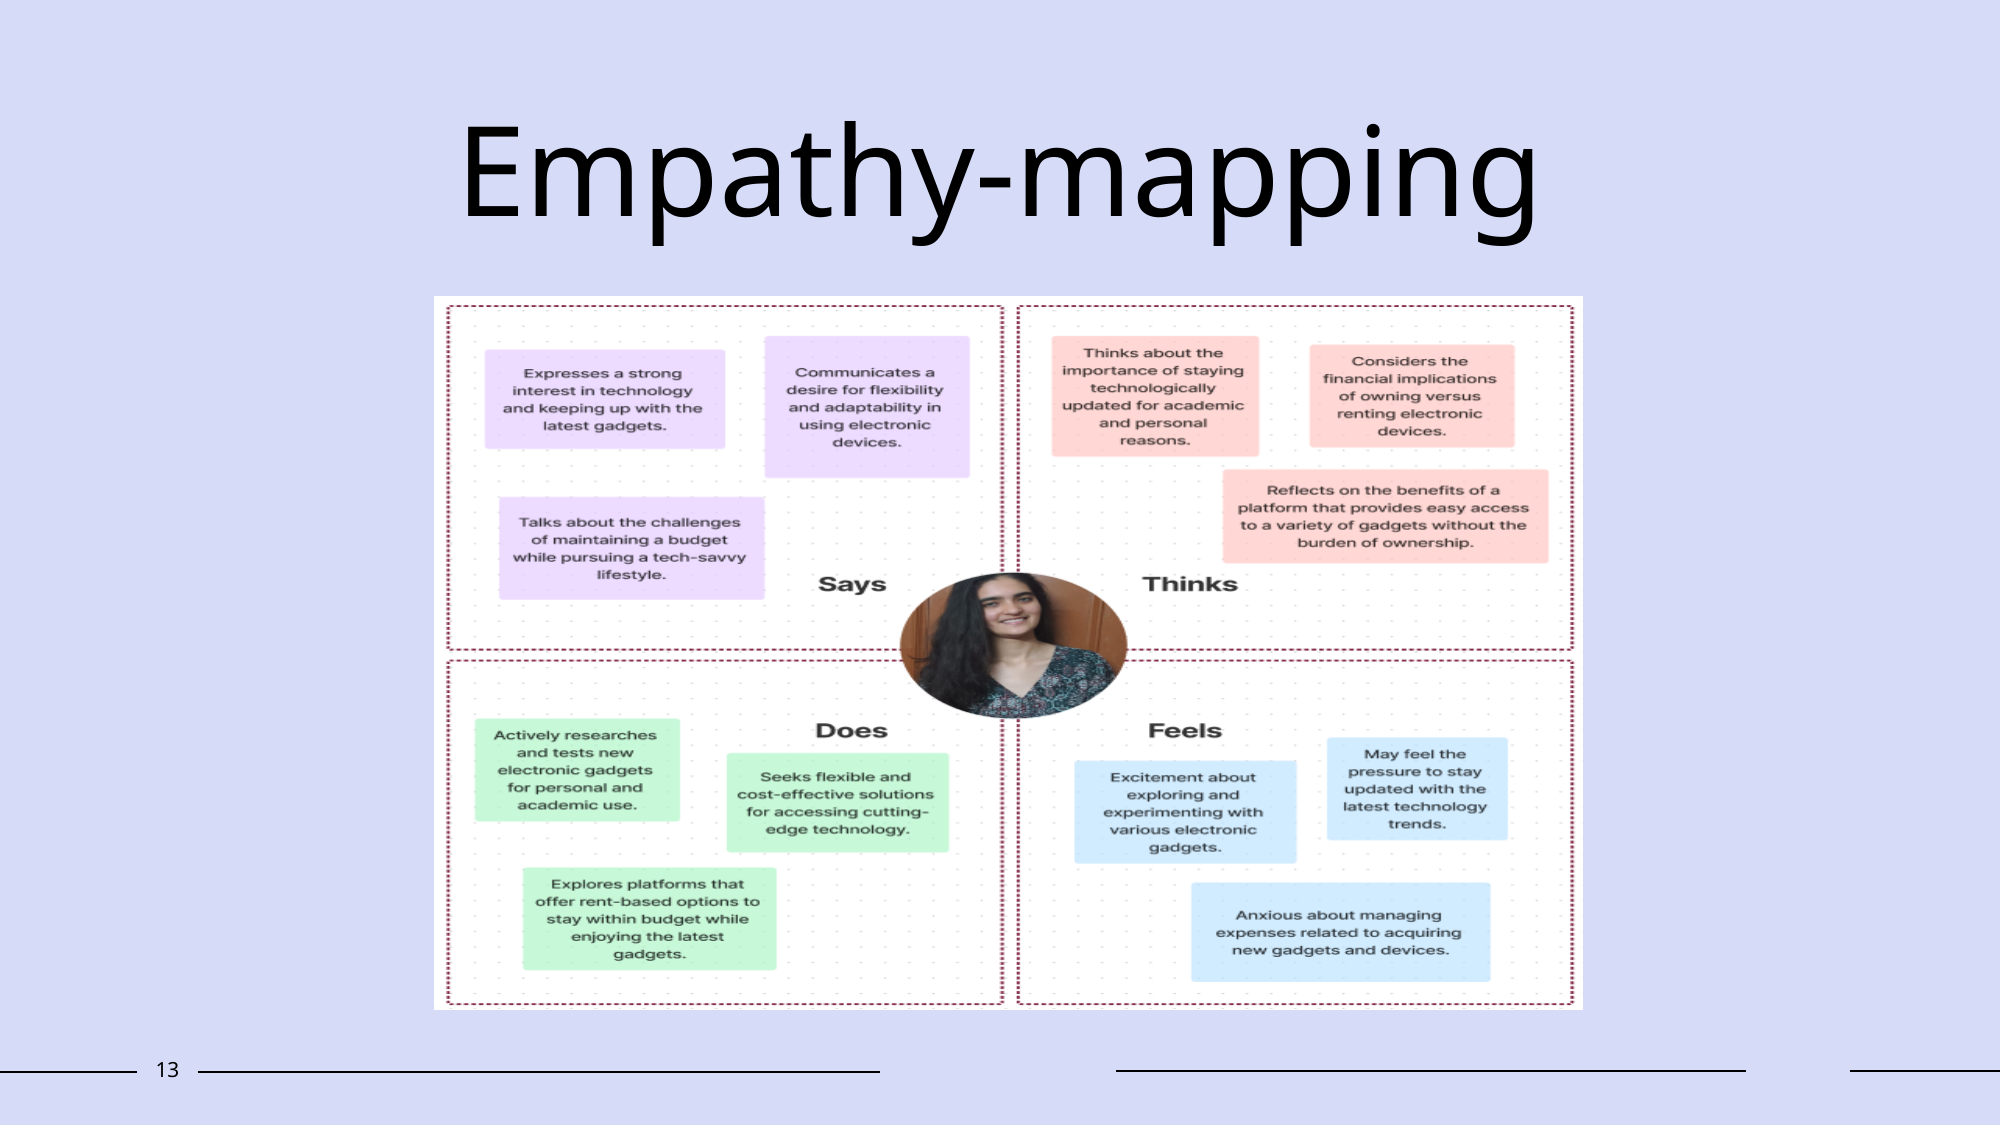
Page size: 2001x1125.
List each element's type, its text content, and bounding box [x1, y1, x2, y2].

slide_number 13 [137, 1050, 198, 1091]
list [434, 296, 1583, 1010]
title Empathy-mapping [187, 83, 1813, 251]
